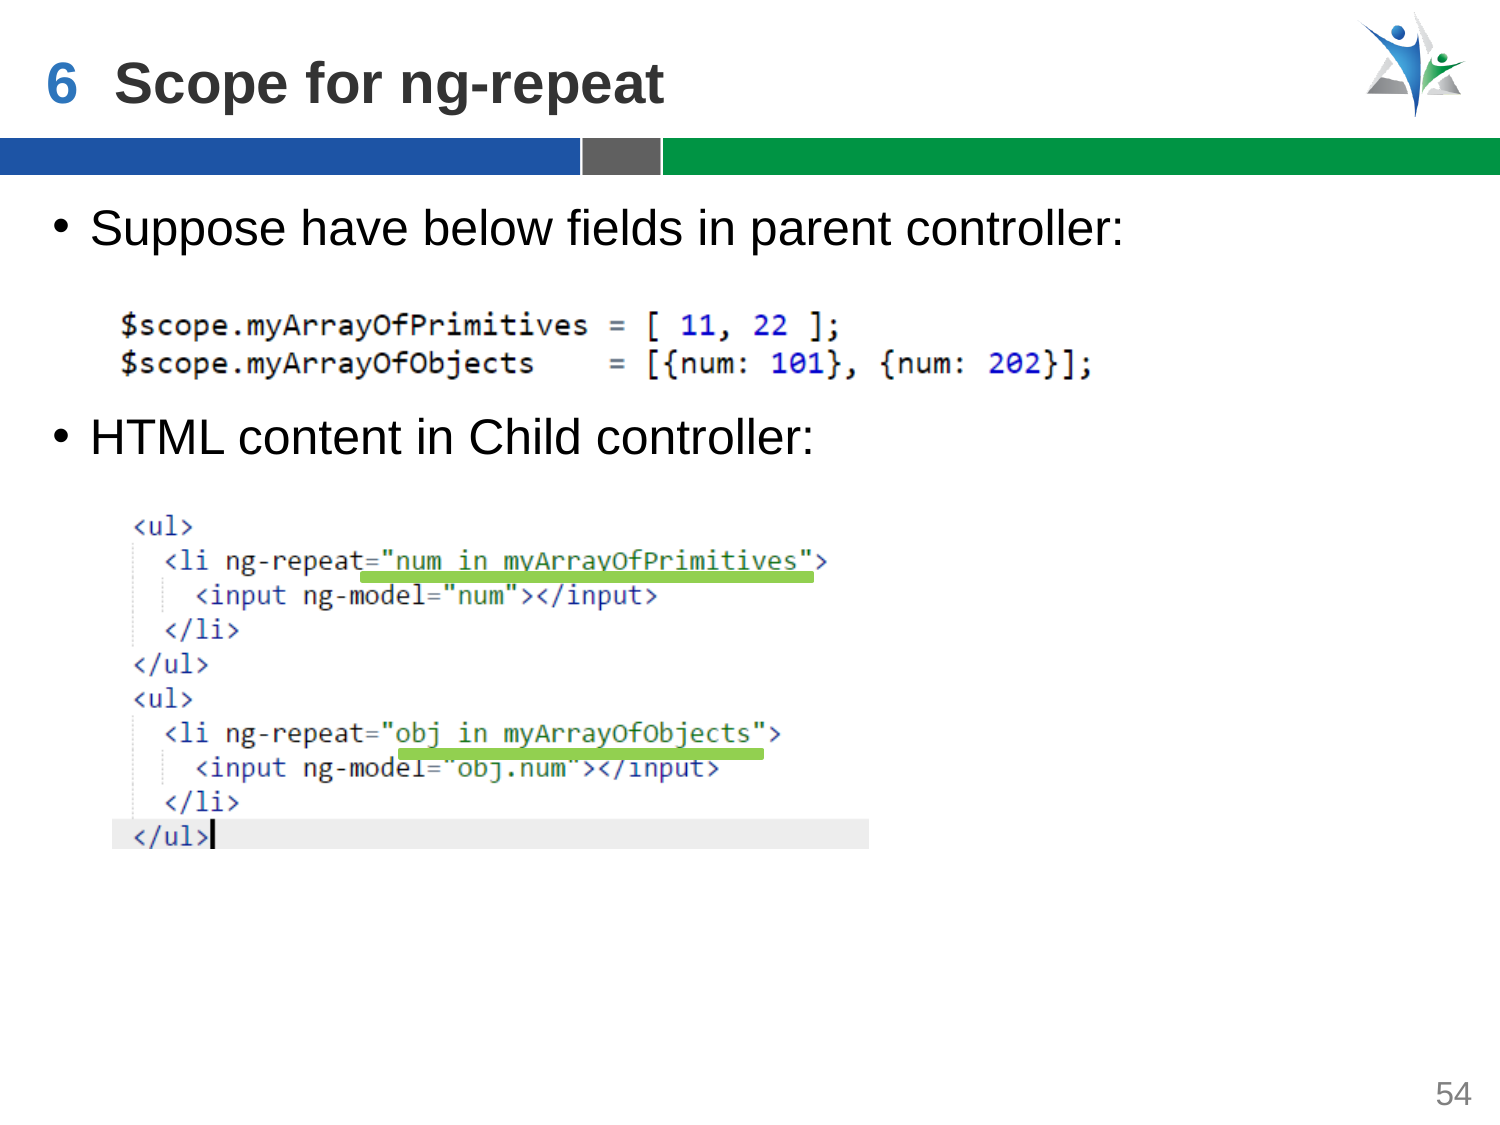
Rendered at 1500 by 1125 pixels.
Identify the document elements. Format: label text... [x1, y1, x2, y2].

list 6 [24, 37, 99, 124]
list Suppose have below fields in parent controller: HTML content in Child controller: [37, 187, 1463, 1072]
picture [112, 299, 1113, 402]
picture [0, 138, 1500, 175]
picture [1350, 12, 1476, 117]
list Scope for ng-repeat [99, 37, 1413, 124]
picture [112, 512, 869, 849]
